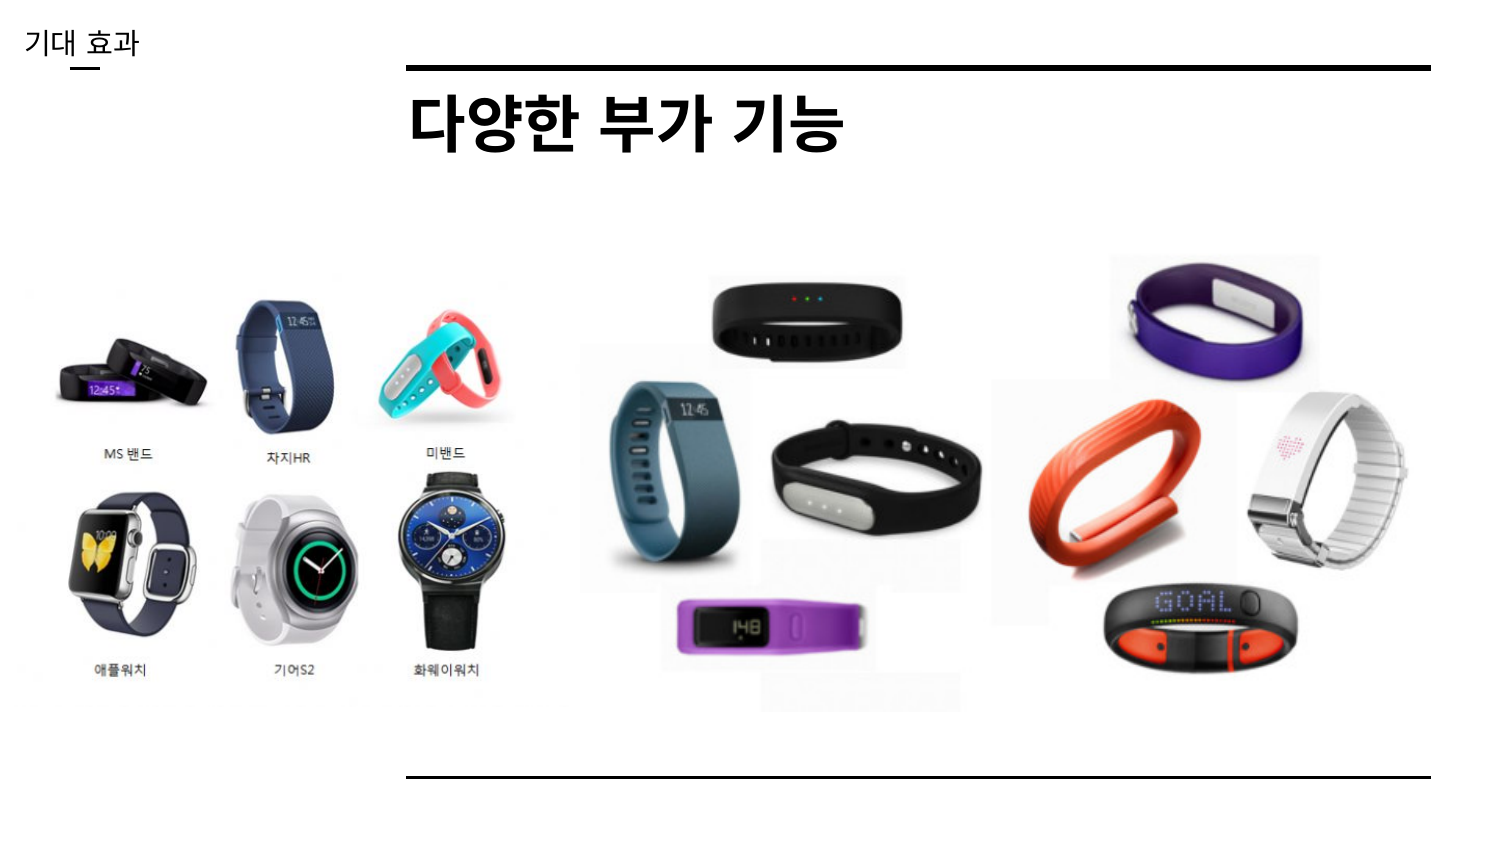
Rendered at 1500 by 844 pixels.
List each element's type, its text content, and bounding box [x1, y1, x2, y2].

picture [8, 242, 1431, 712]
text_box 기대 효과 [9, 10, 205, 68]
title 다양한 부가 기능 [393, 69, 1431, 174]
